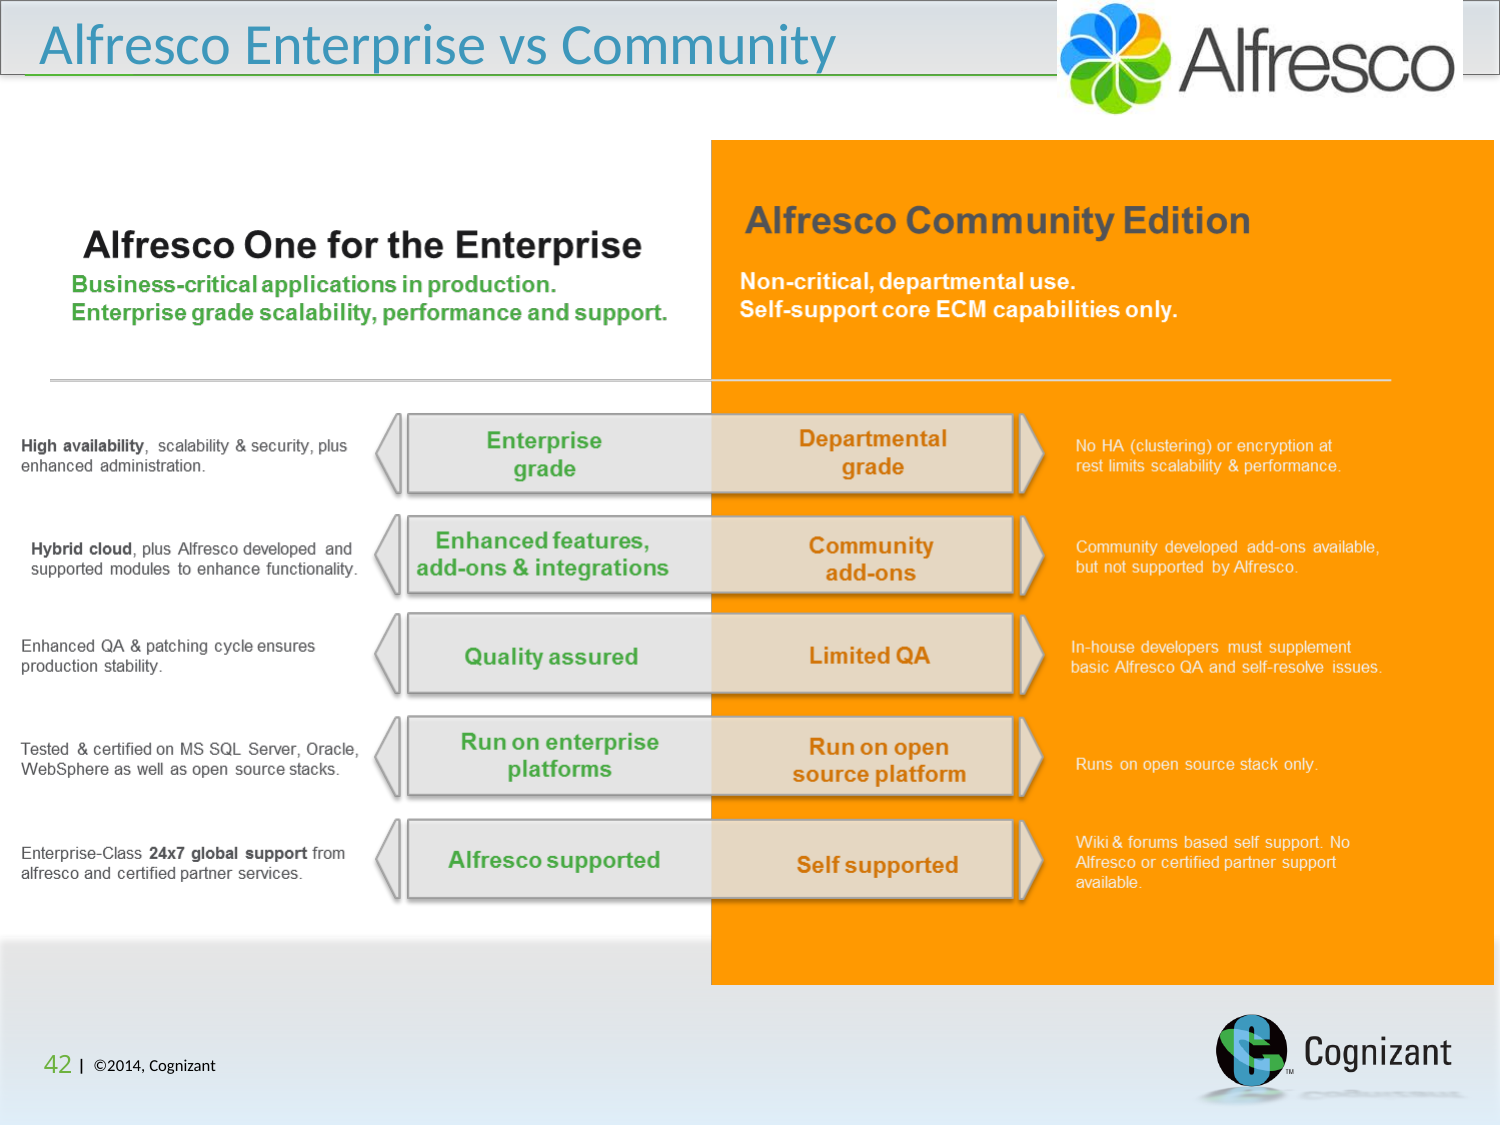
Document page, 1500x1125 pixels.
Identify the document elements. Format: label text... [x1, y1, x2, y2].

slide_number 42 [12, 1037, 88, 1113]
picture [1165, 1006, 1488, 1125]
picture [6, 140, 1494, 985]
title Alfresco Enterprise vs Community [24, 0, 1055, 83]
picture [1057, 0, 1463, 118]
